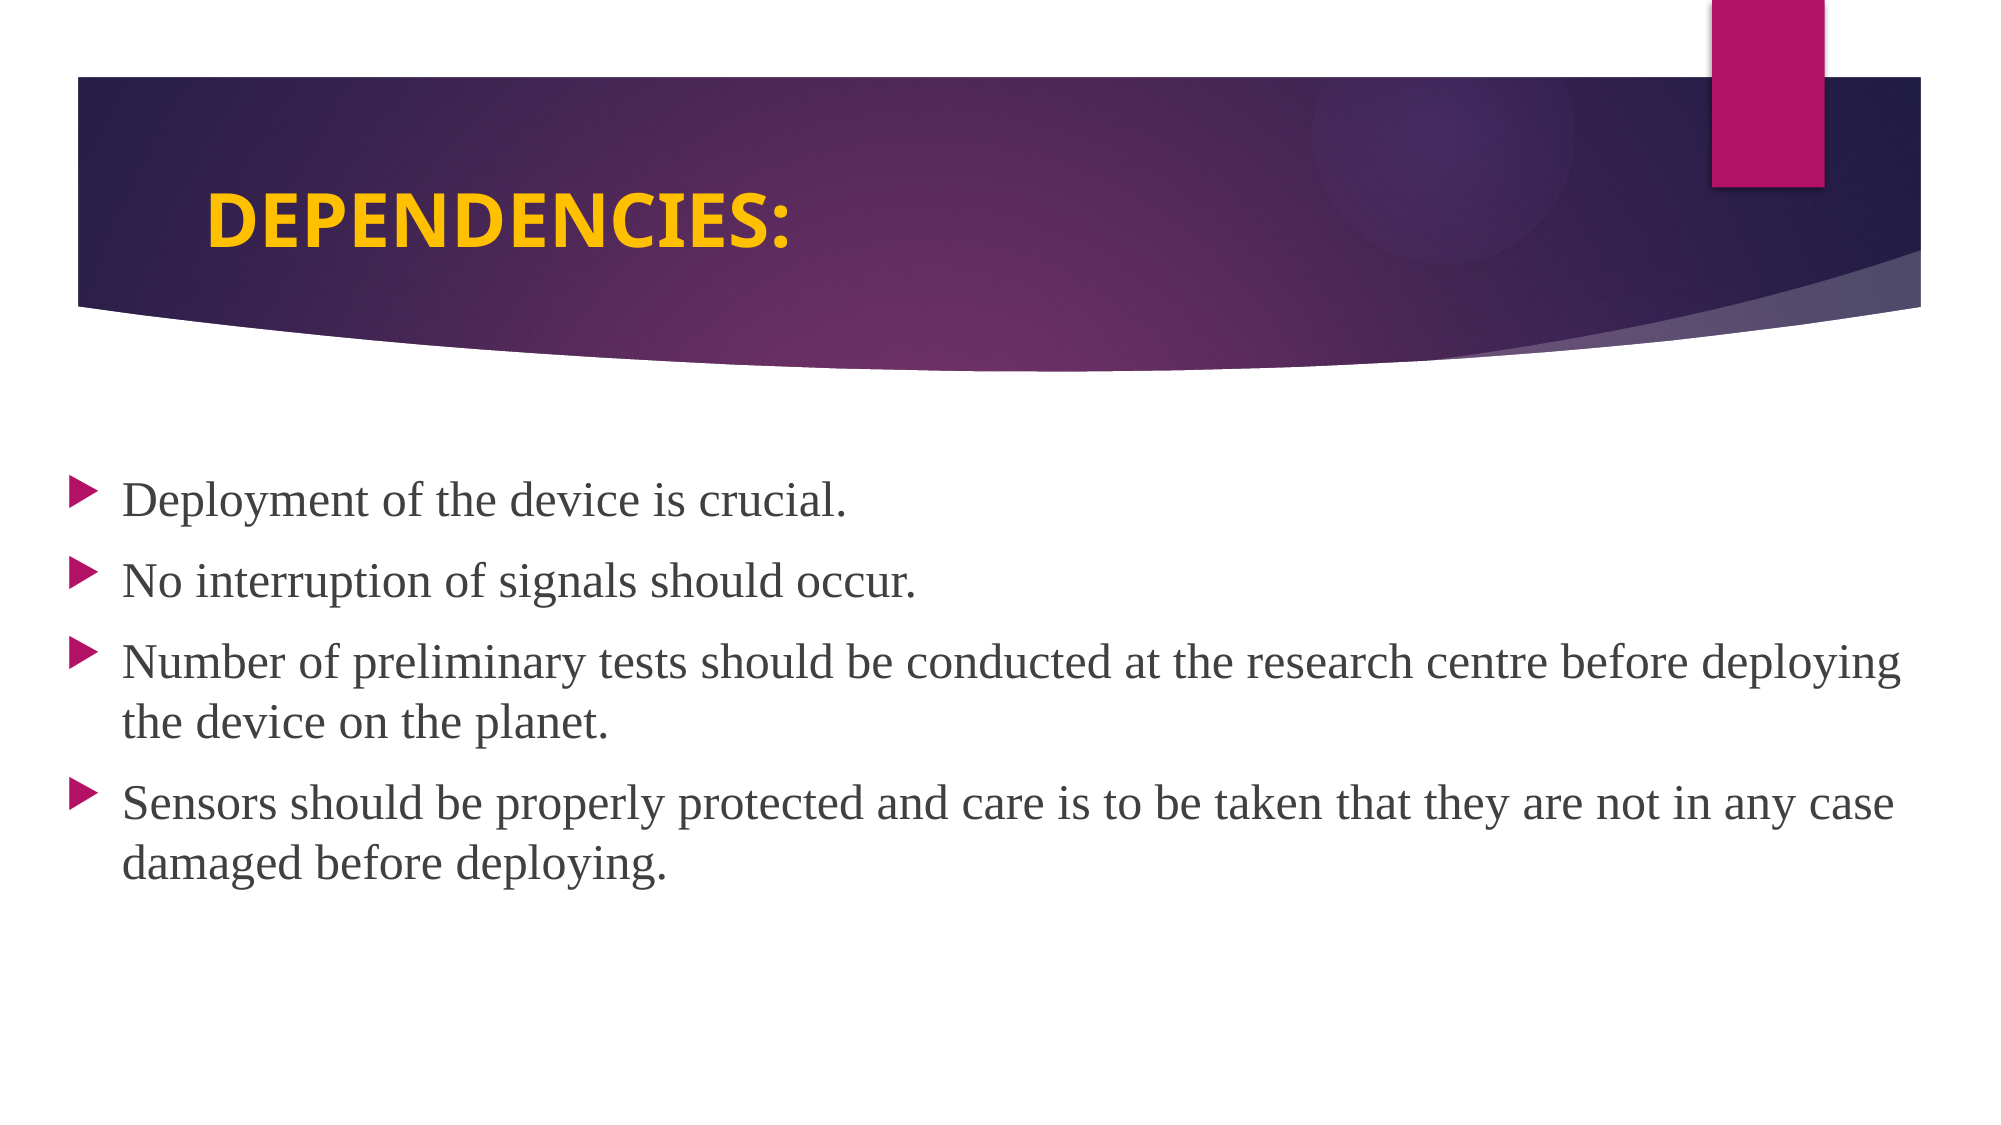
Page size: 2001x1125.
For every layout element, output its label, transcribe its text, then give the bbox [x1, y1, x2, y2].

list Deployment of the device is crucial. No interruption of signals should occur. Number of preliminary tests should be conducted at the research centre before deploying the device on the planet. Sensors should be properly protected and care is to be taken that they are not in any case damaged before deploying. [50, 393, 1948, 1065]
title DEPENDENCIES: [189, 159, 1627, 276]
